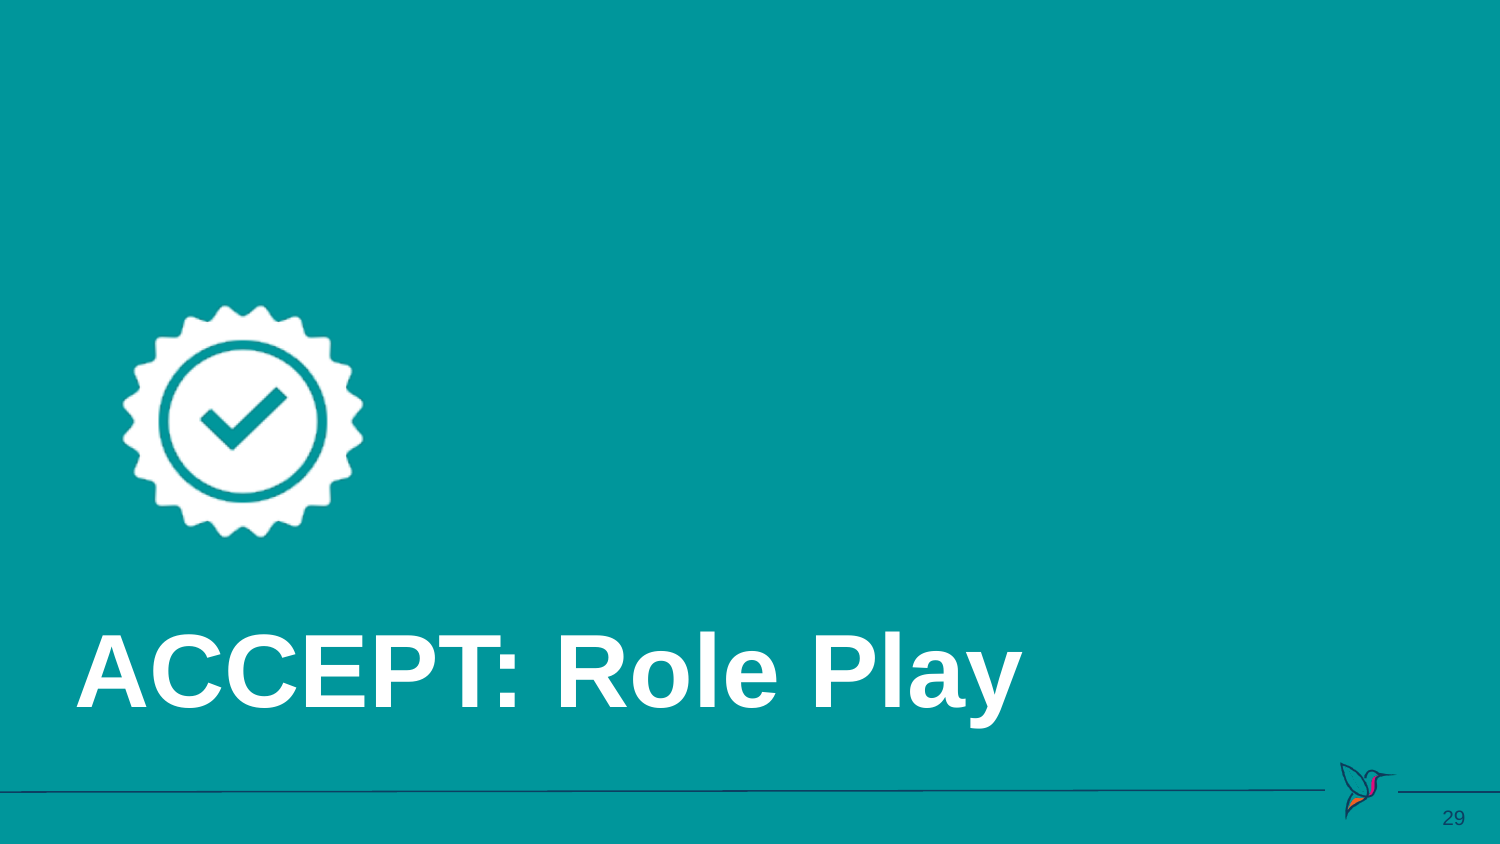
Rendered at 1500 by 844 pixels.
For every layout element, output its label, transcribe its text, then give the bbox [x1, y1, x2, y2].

picture [88, 272, 399, 572]
text_box ACCEPT: Role Play [59, 587, 1343, 732]
picture [1338, 759, 1398, 823]
